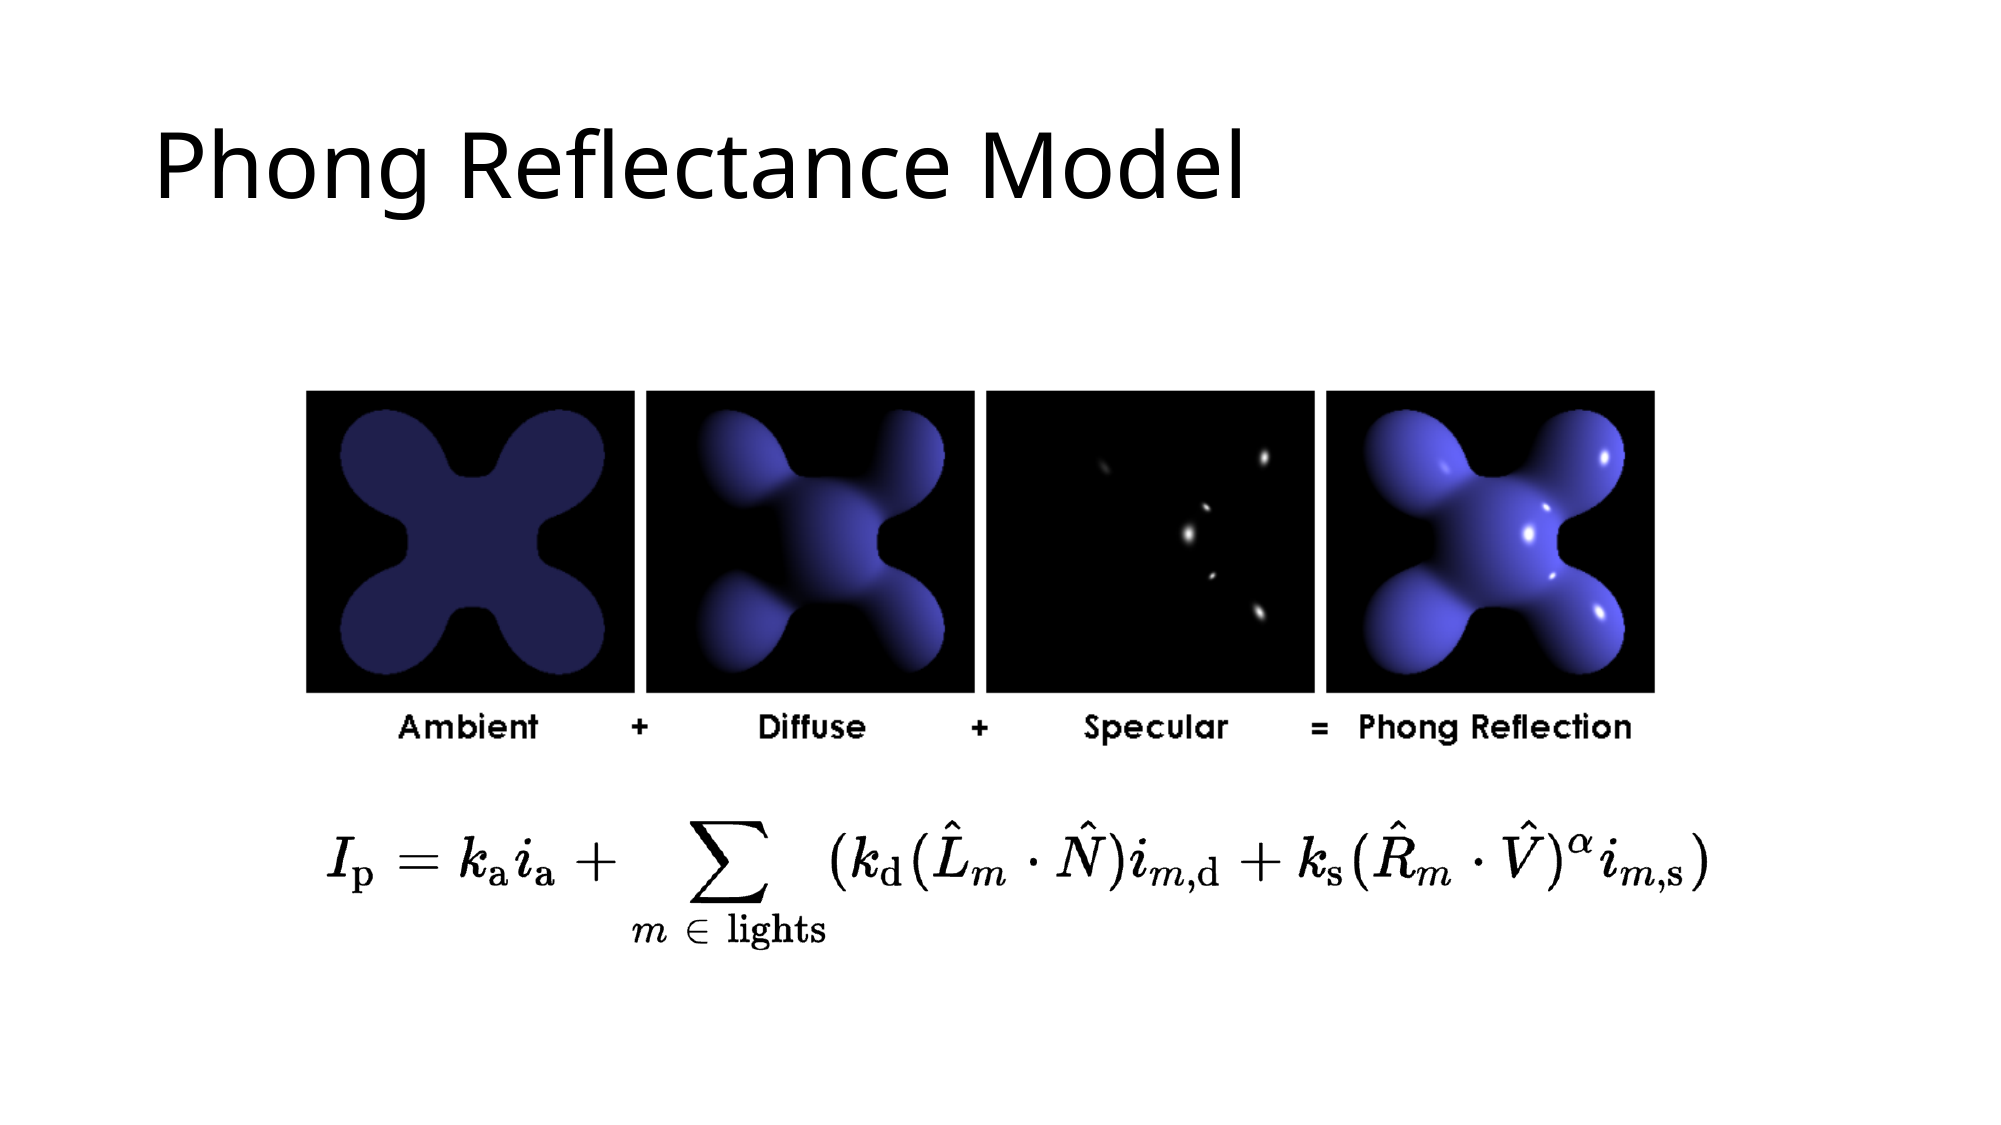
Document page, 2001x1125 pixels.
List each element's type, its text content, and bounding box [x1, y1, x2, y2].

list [249, 381, 1739, 763]
picture [308, 810, 1713, 967]
title Phong Reflectance Model [137, 59, 1863, 278]
